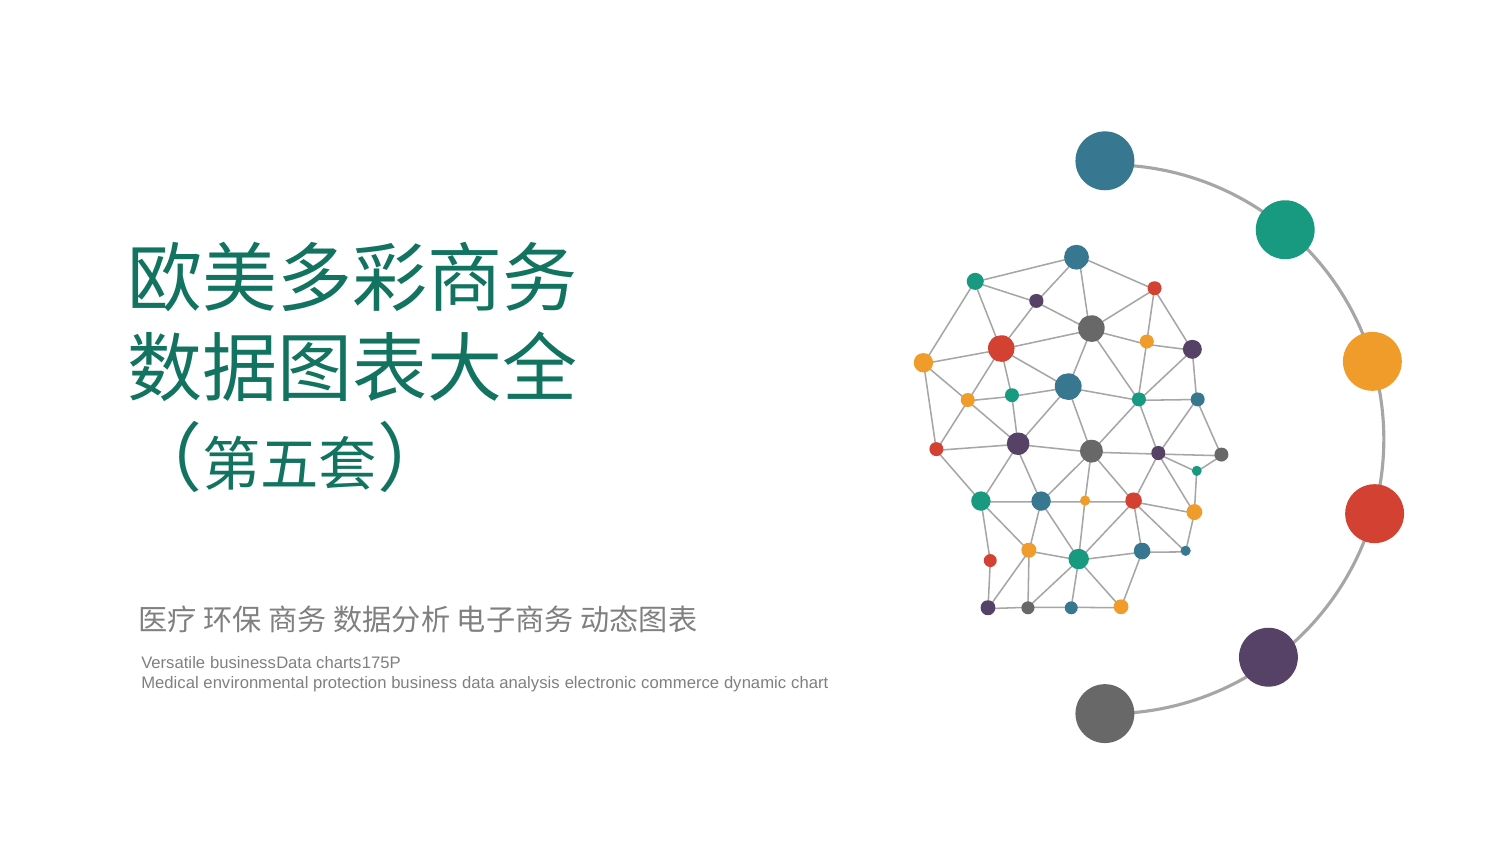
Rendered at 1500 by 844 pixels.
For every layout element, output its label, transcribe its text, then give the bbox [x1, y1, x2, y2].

text_box [1088, 165, 1385, 714]
text_box [1073, 682, 1137, 746]
text_box [1343, 482, 1407, 546]
text_box [1340, 329, 1404, 393]
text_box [913, 244, 1229, 616]
text_box [1236, 625, 1301, 689]
text_box [1253, 198, 1317, 262]
text_box [1073, 129, 1137, 193]
text_box Versatile businessData charts175P Medical environmental protection business data analysis electronic commerce dynamic chart [126, 644, 864, 700]
text_box 医疗 环保 商务 数据分析 电子商务 动态图表 [123, 594, 727, 644]
text_box 欧美多彩商务 数据图表大全 （第五套） [112, 223, 803, 509]
